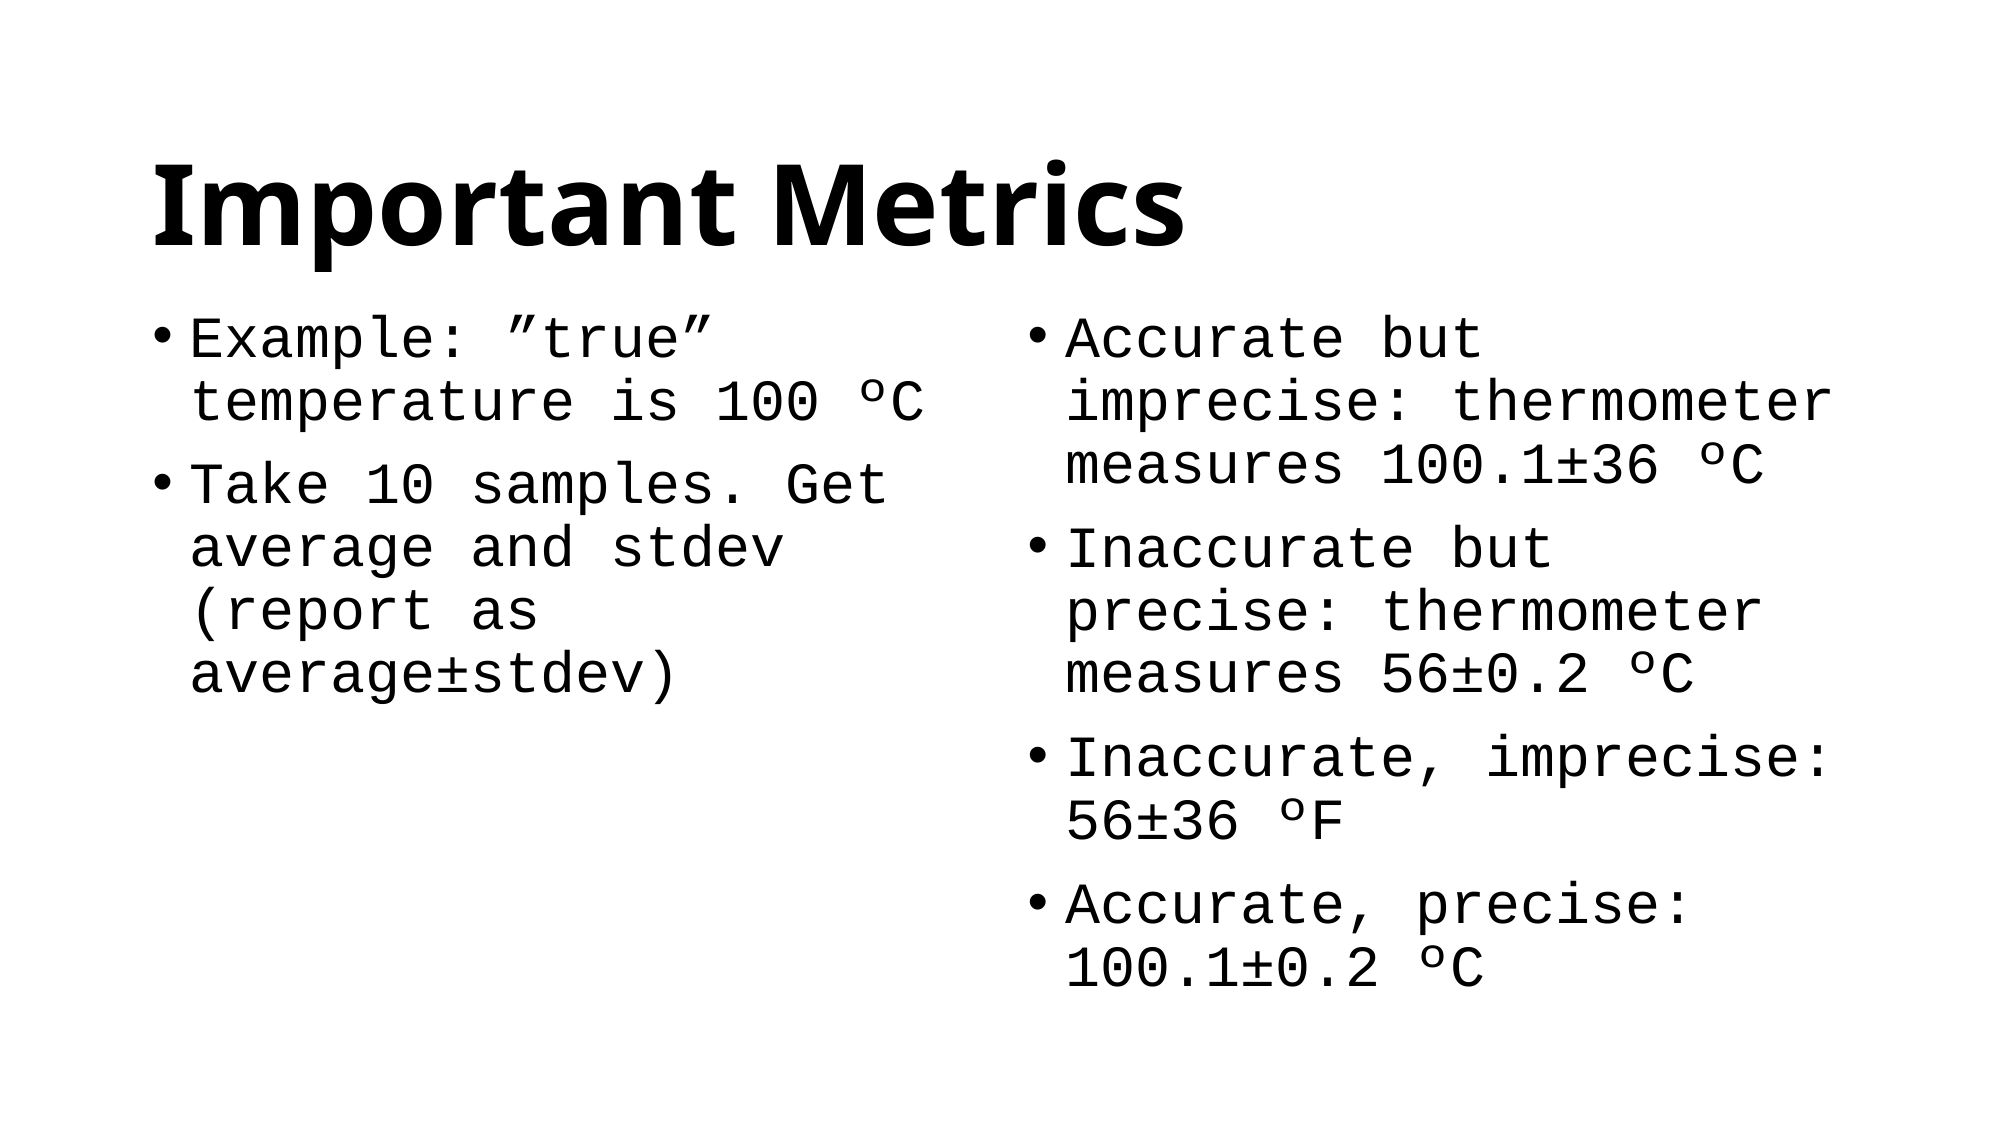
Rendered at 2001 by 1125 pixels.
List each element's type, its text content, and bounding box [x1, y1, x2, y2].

list Example: ”true” temperature is 100 ºC Take 10 samples. Get average and stdev (report as average±stdev) [137, 299, 988, 1014]
title Important Metrics [137, 59, 1863, 278]
list Accurate but imprecise: thermometer measures 100.1±36 ºC Inaccurate but precise: thermometer measures 56±0.2 ºC Inaccurate, imprecise: 56±36 ºF Accurate, precise: 100.1±0.2 ºC [1012, 299, 1863, 1014]
